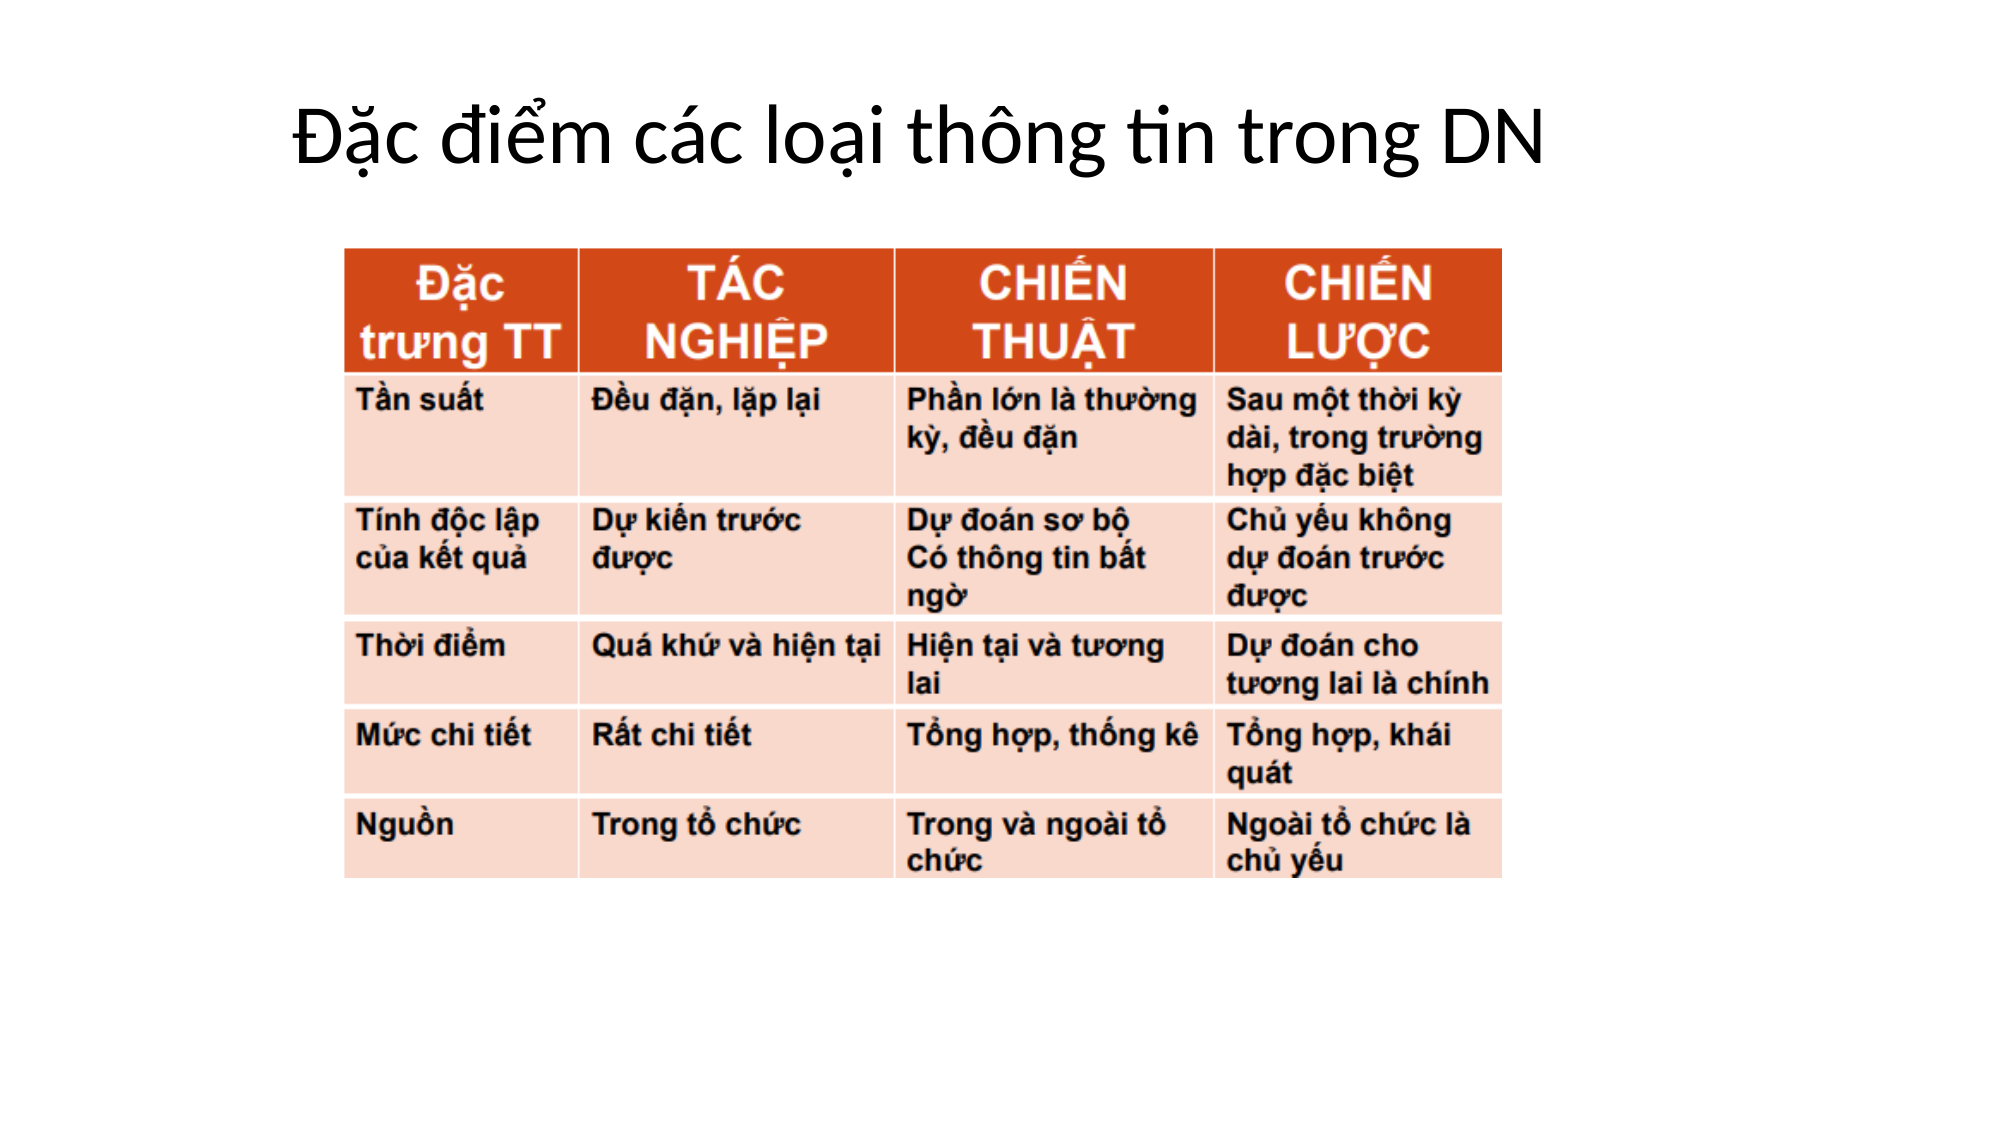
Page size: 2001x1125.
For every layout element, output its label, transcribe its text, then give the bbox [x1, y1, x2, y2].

title Đặc điểm các loại thông tin trong DN [276, 72, 1641, 201]
picture [342, 247, 1502, 878]
